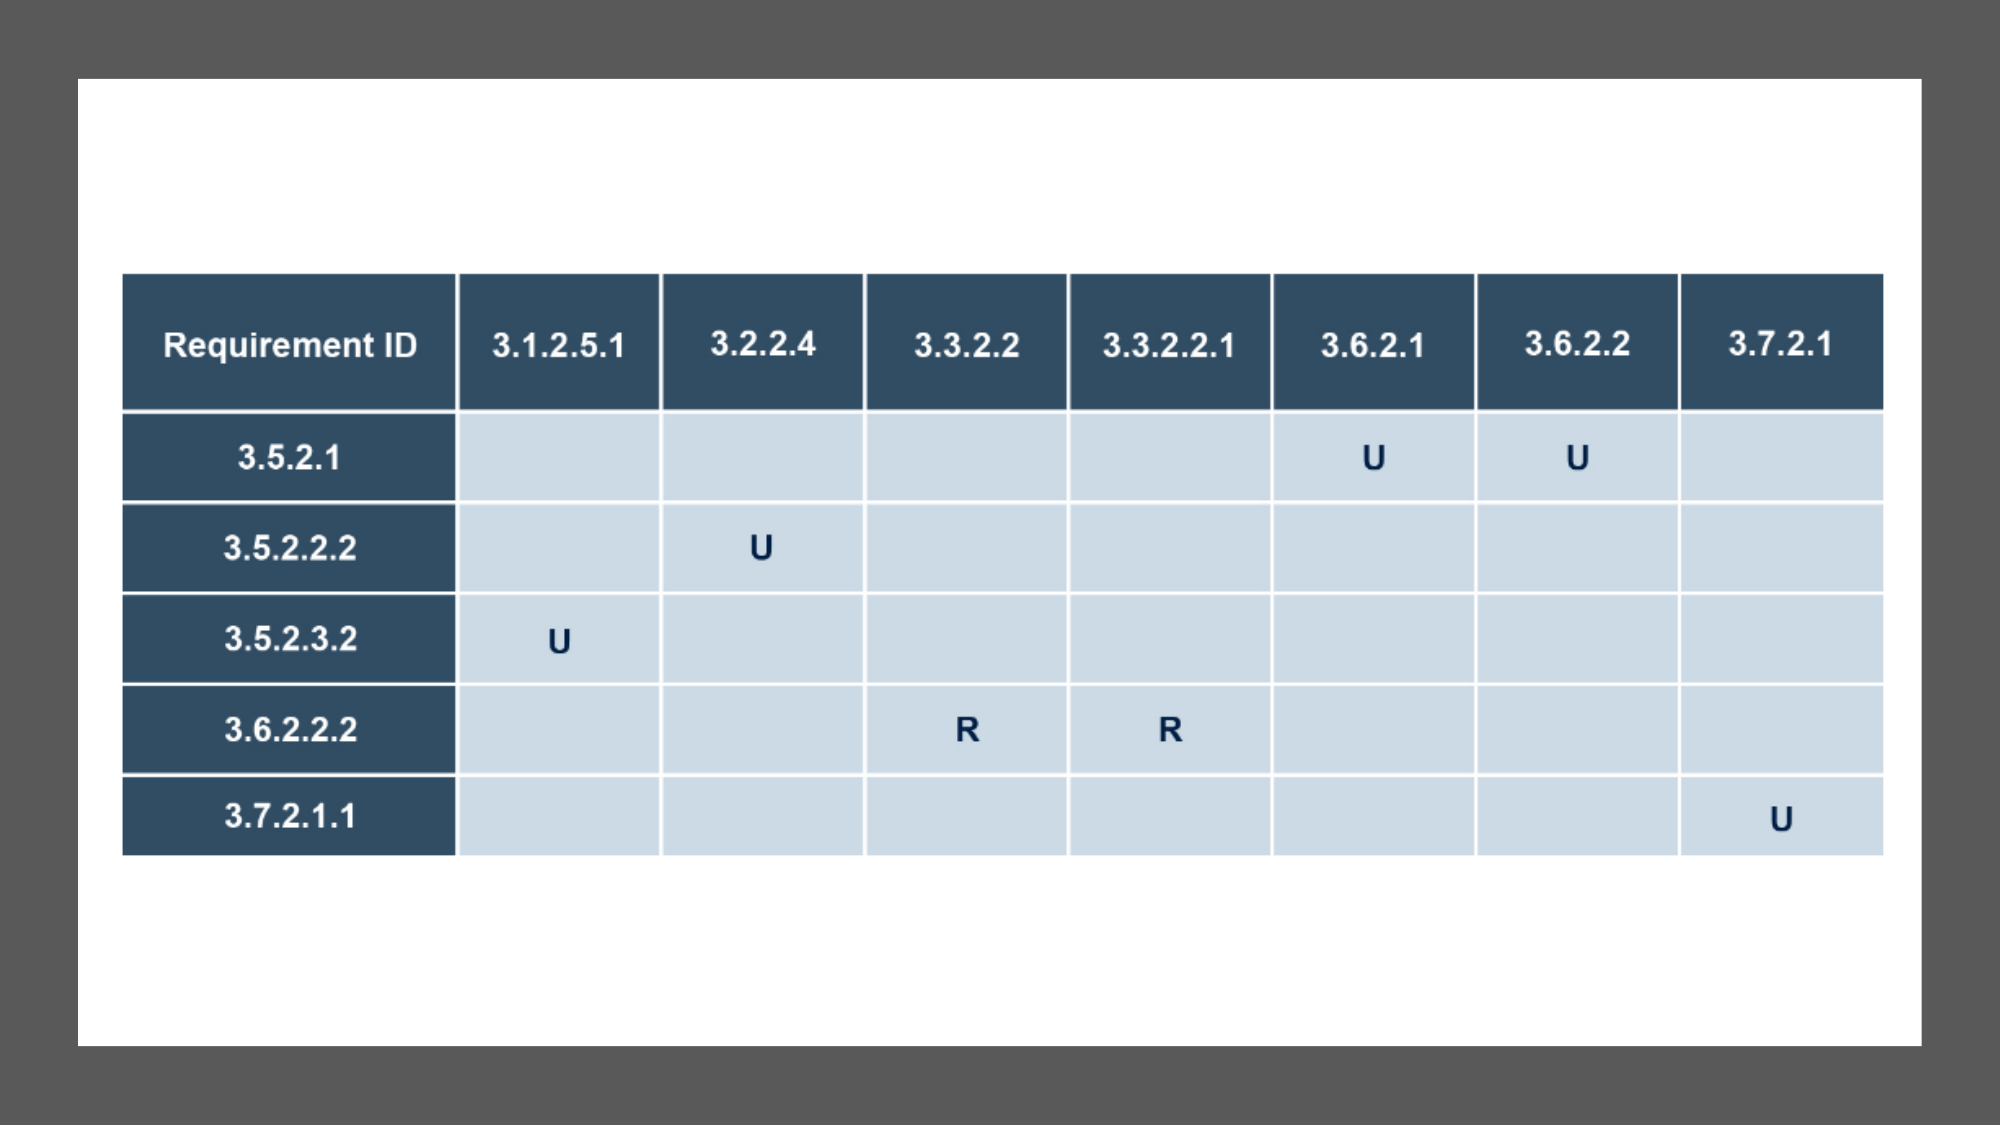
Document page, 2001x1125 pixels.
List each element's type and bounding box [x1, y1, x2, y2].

list [105, 258, 1895, 867]
text_box [0, 0, 2000, 1125]
text_box [77, 78, 1923, 1047]
